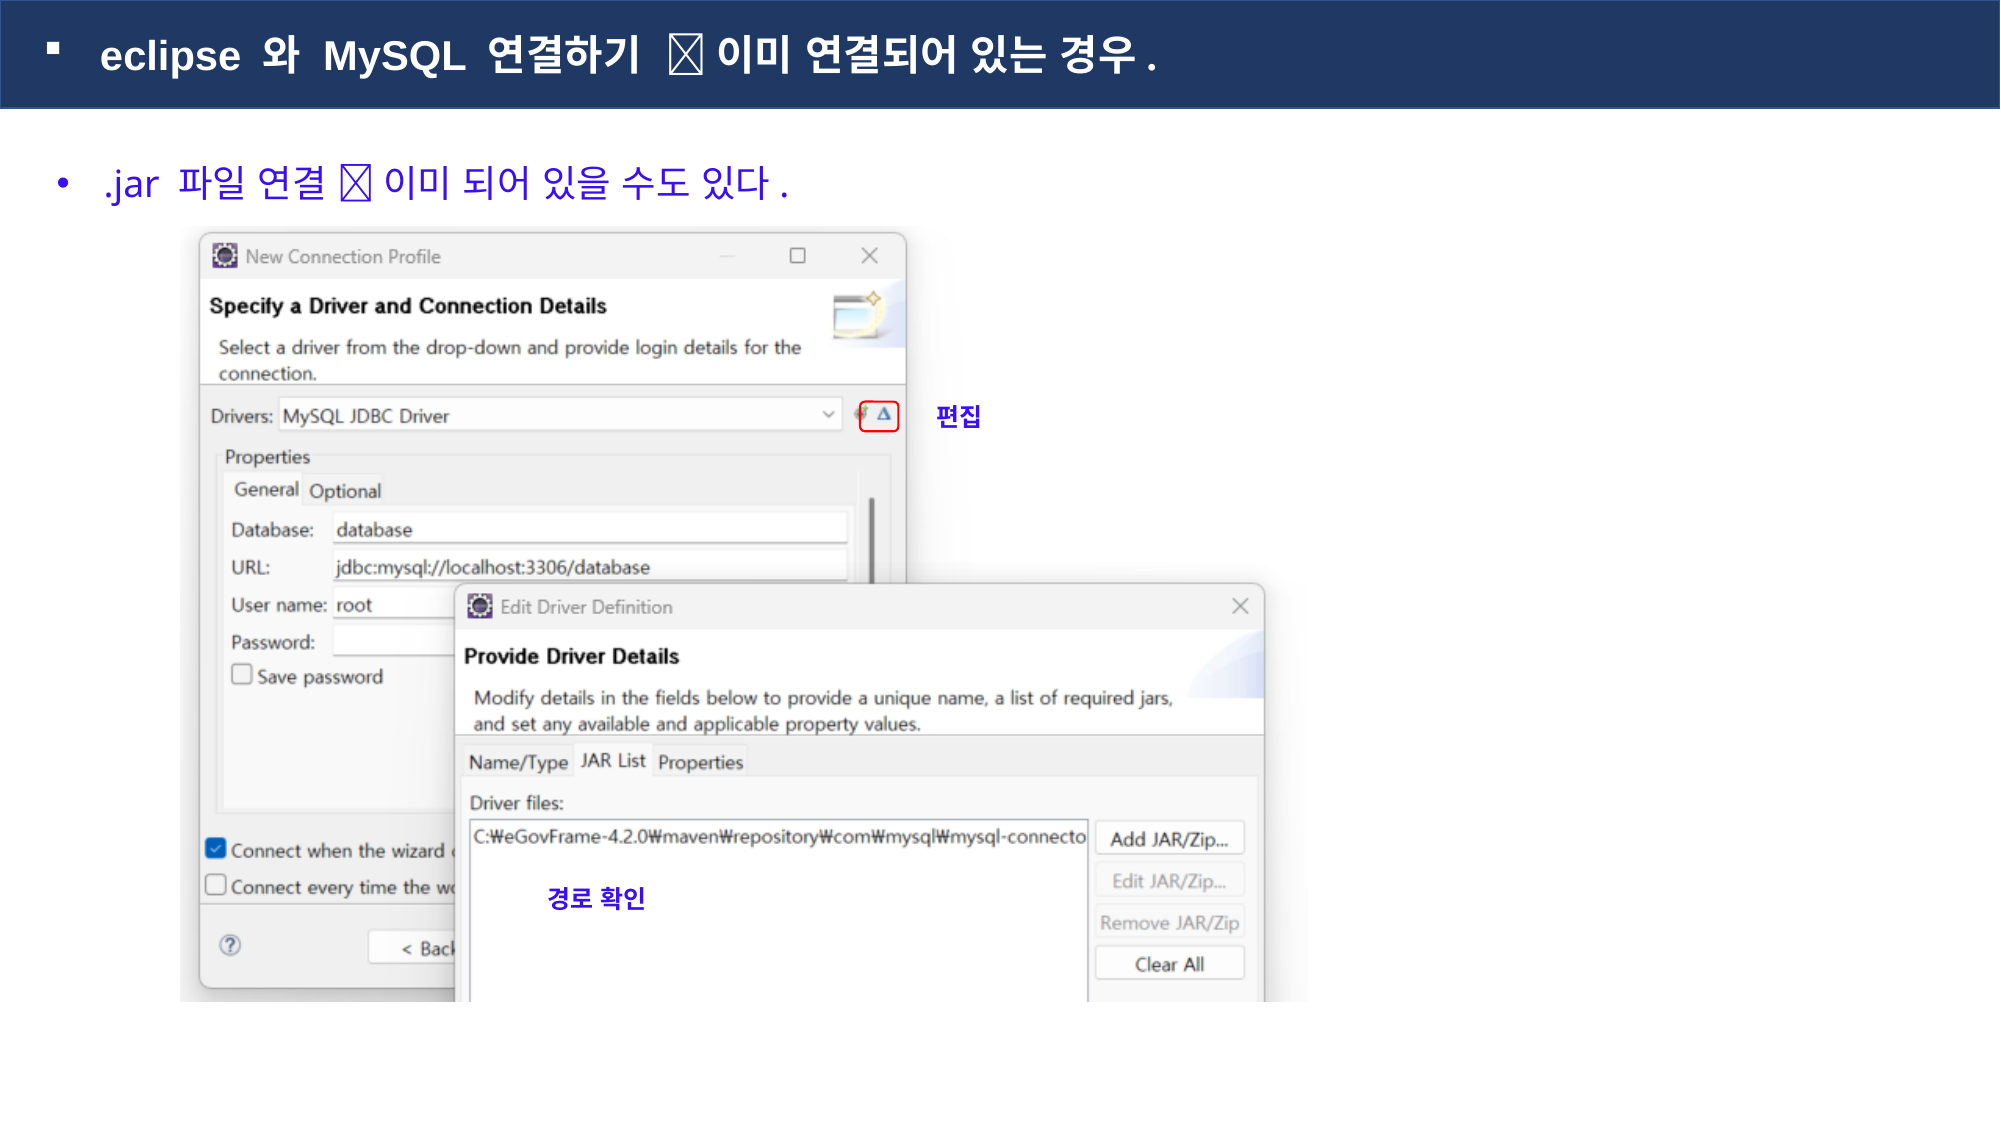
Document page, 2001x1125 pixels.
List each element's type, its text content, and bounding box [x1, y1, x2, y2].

text_box eclipse 와 MySQL 연결하기  이미 연결되어 있는 경우. [0, 0, 2000, 109]
text_box .jar 파일 연결  이미 되어 있을 수도 있다. [41, 145, 1904, 525]
picture [180, 226, 1308, 1002]
